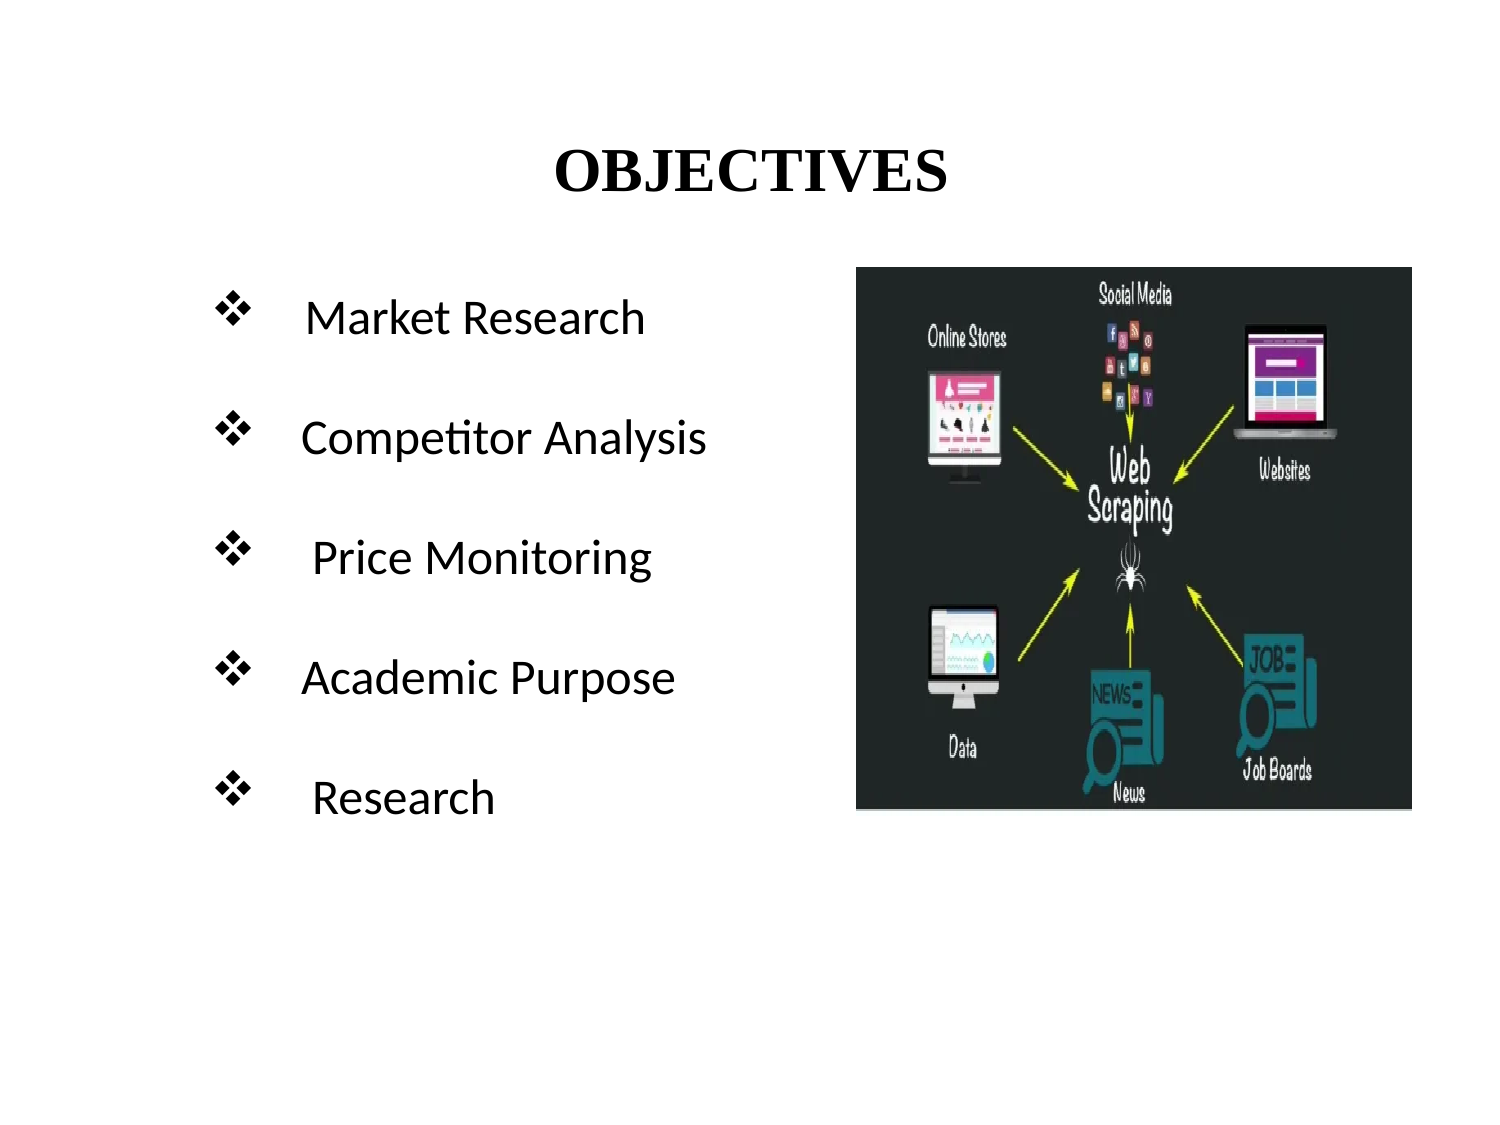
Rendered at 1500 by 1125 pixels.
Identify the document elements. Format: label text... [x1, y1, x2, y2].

picture [856, 266, 1412, 816]
text_box OBJECTIVES Market Research Competitor Analysis Price Monitoring Academic Purpose Research [121, 42, 1382, 1125]
